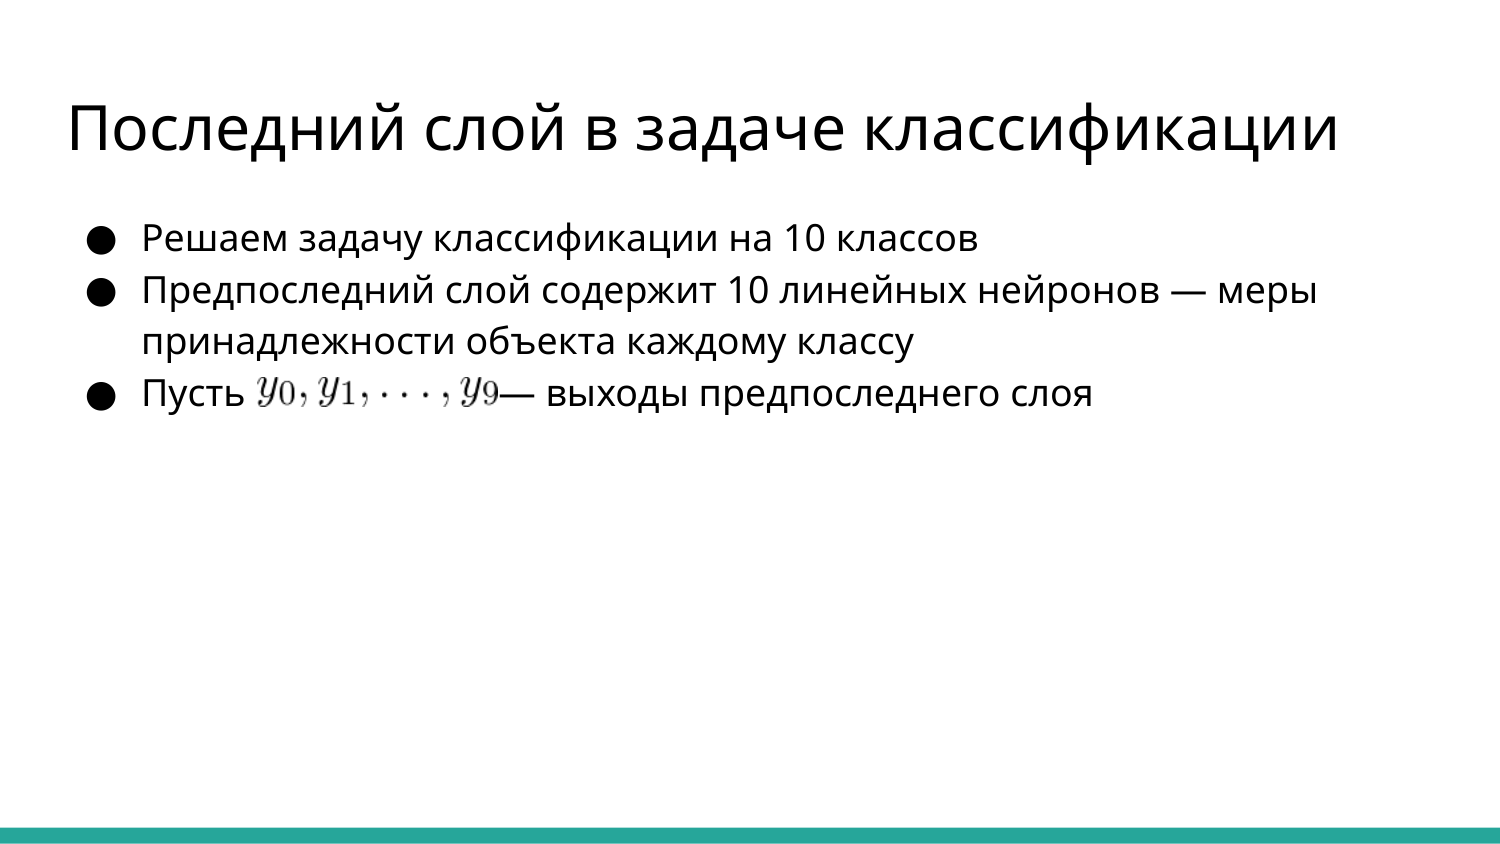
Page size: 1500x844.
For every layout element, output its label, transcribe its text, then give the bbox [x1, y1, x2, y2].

picture [256, 377, 498, 407]
title Последний слой в задаче классификации [51, 72, 1449, 174]
list Решаем задачу классификации на 10 классов Предпоследний слой содержит 10 линейных нейронов — меры принадлежности объекта каждому классу Пусть — выходы предпоследнего слоя [51, 192, 1449, 750]
